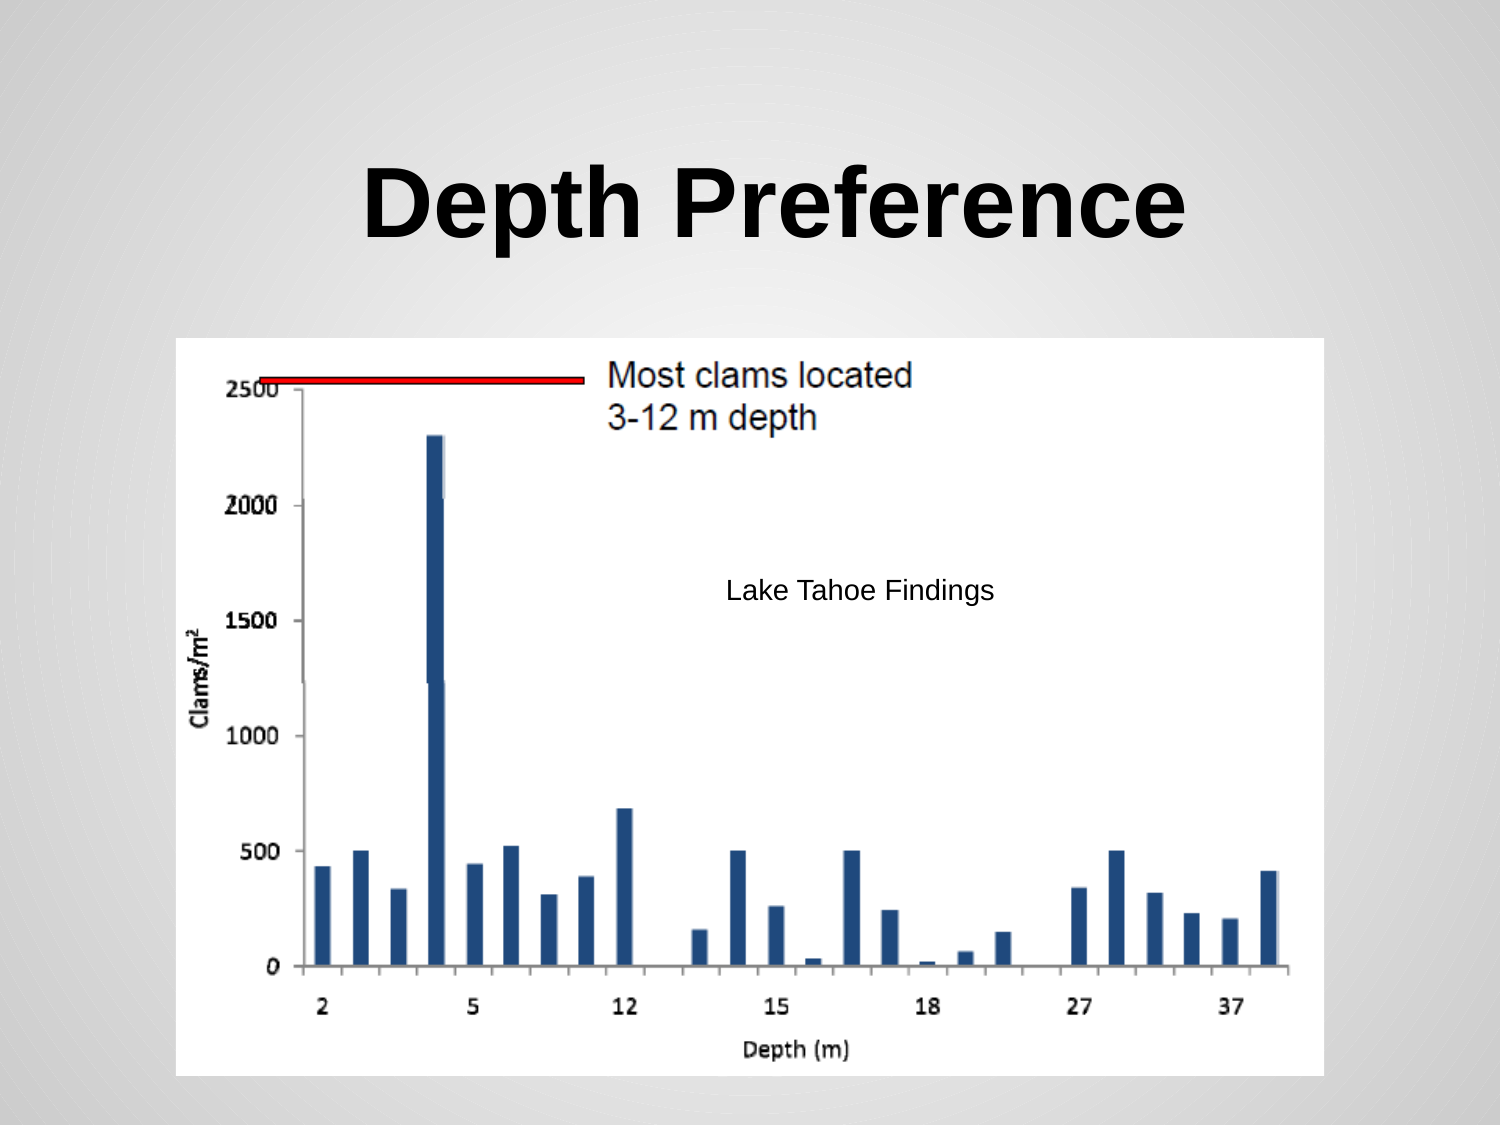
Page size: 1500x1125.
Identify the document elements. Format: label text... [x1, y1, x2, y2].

text_box Lake Tahoe Findings [710, 556, 1202, 622]
title Depth Preference [112, 54, 1388, 273]
text_box [175, 338, 1325, 1076]
